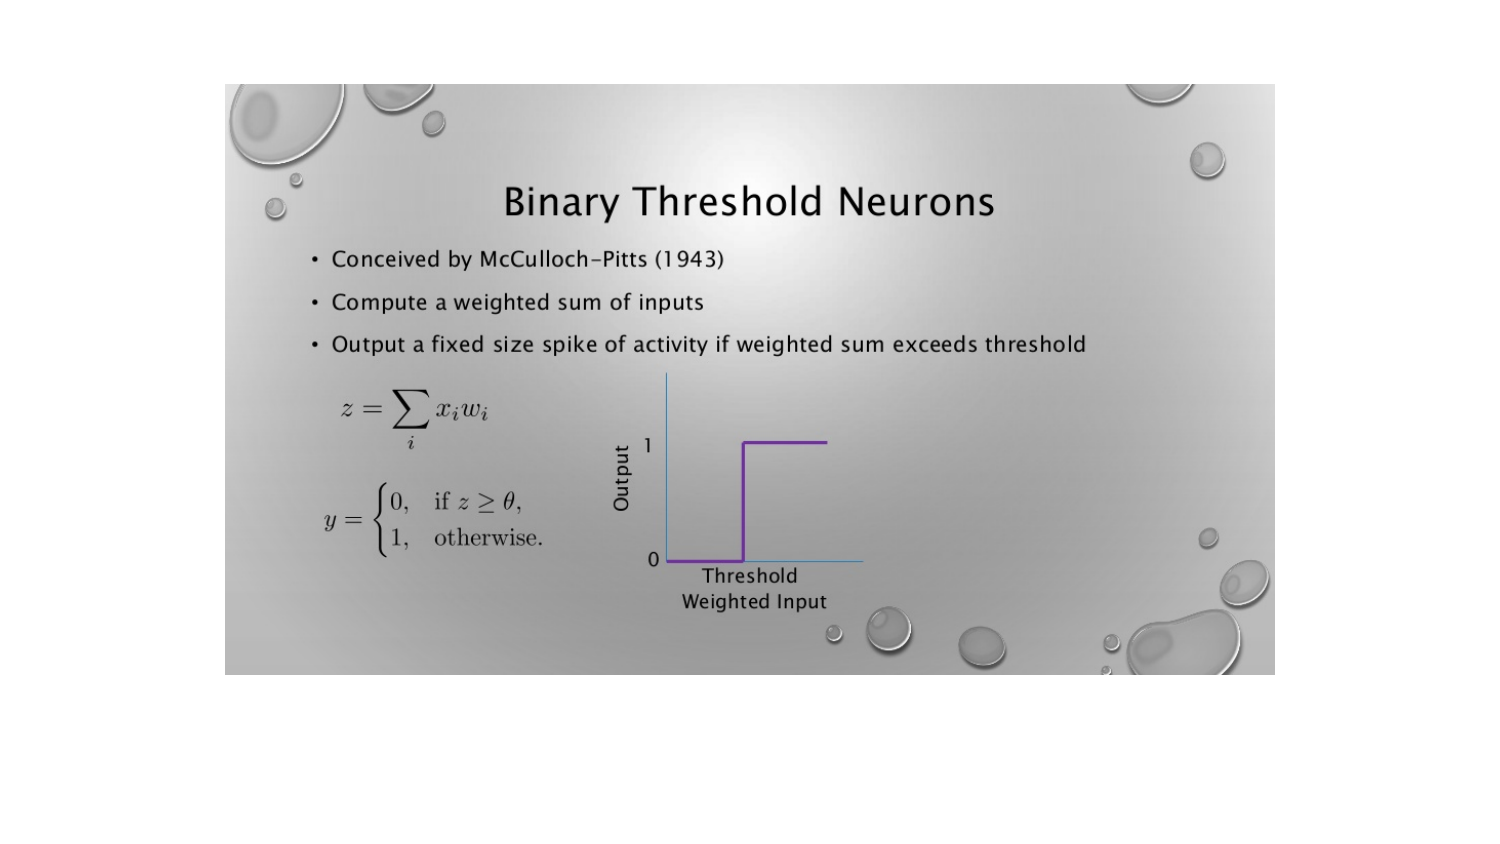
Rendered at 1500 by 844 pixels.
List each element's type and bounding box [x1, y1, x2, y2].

picture [224, 84, 1276, 676]
